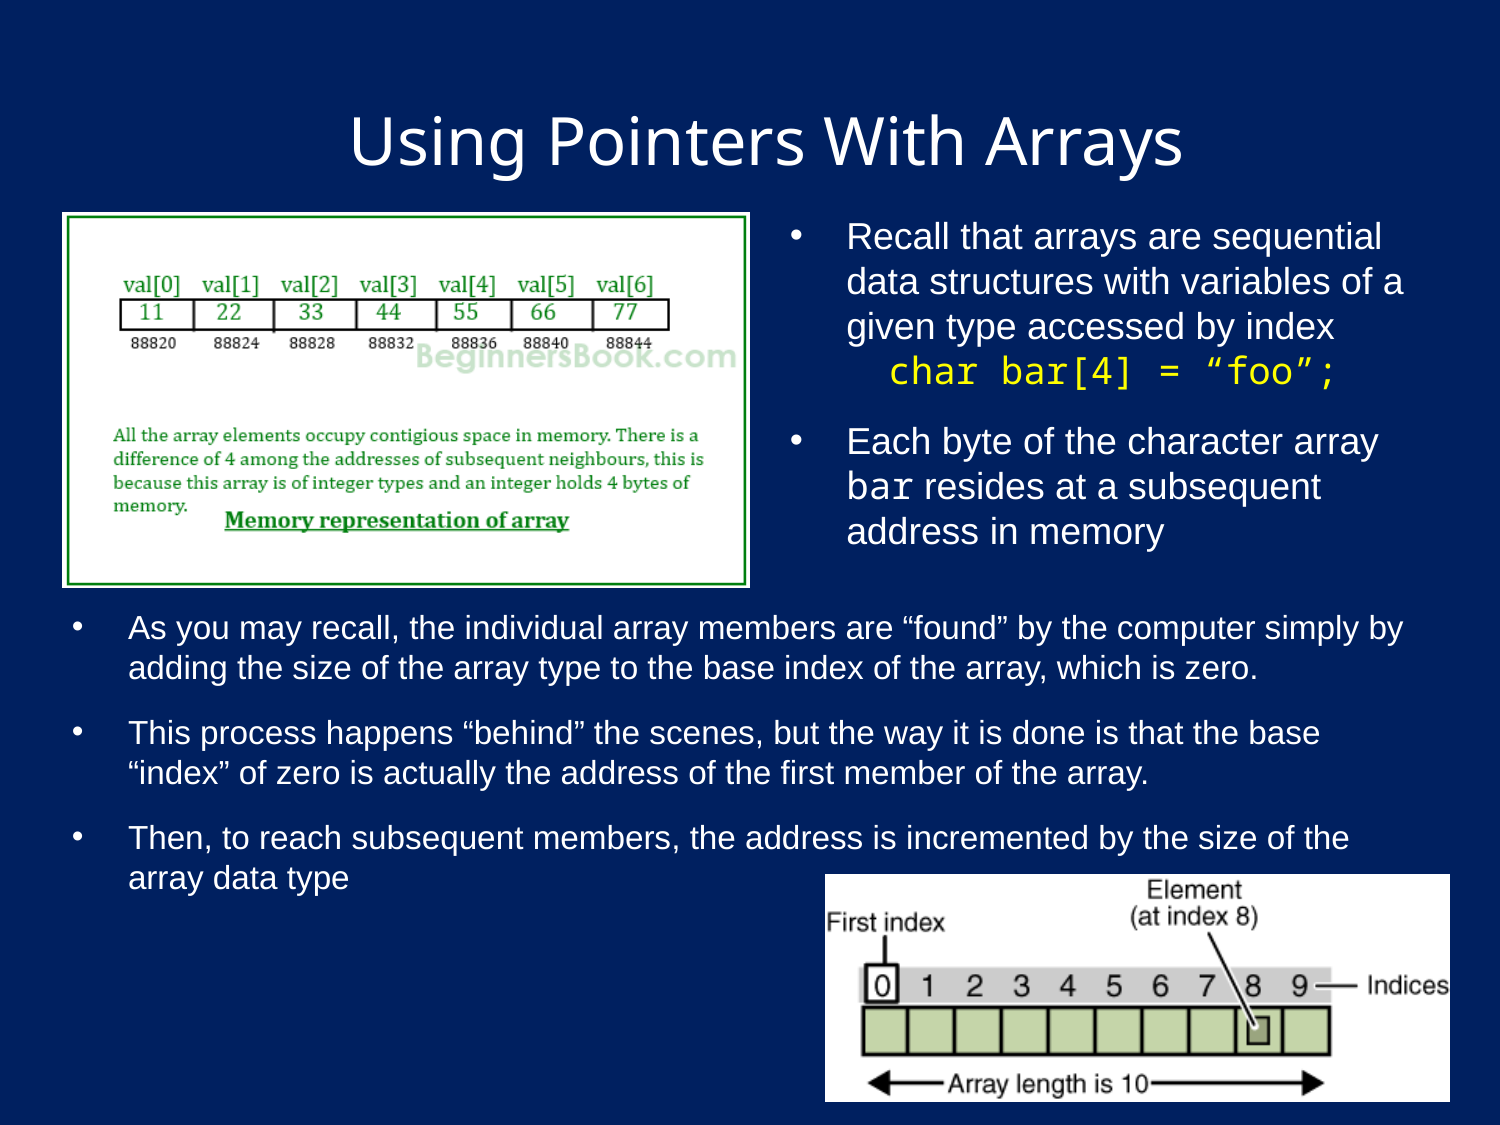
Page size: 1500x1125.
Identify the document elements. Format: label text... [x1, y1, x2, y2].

list Recall that arrays are sequential data structures with variables of a given type accessed by index char bar[4] = “foo”; Each byte of the character array bar resides at a subsequent address in memory [774, 204, 1425, 588]
text_box As you may recall, the individual array members are “found” by the computer simply by adding the size of the array type to the base index of the array, which is zero. This process happens “behind” the scenes, but the way it is done is that the base “index” of zero is actually the address of the first member of the array. Then, to reach subsequent members, the address is incremented by the size of the array data type [56, 598, 1438, 982]
title Using Pointers With Arrays [75, 45, 1460, 233]
picture [824, 874, 1451, 1102]
picture [62, 212, 751, 588]
